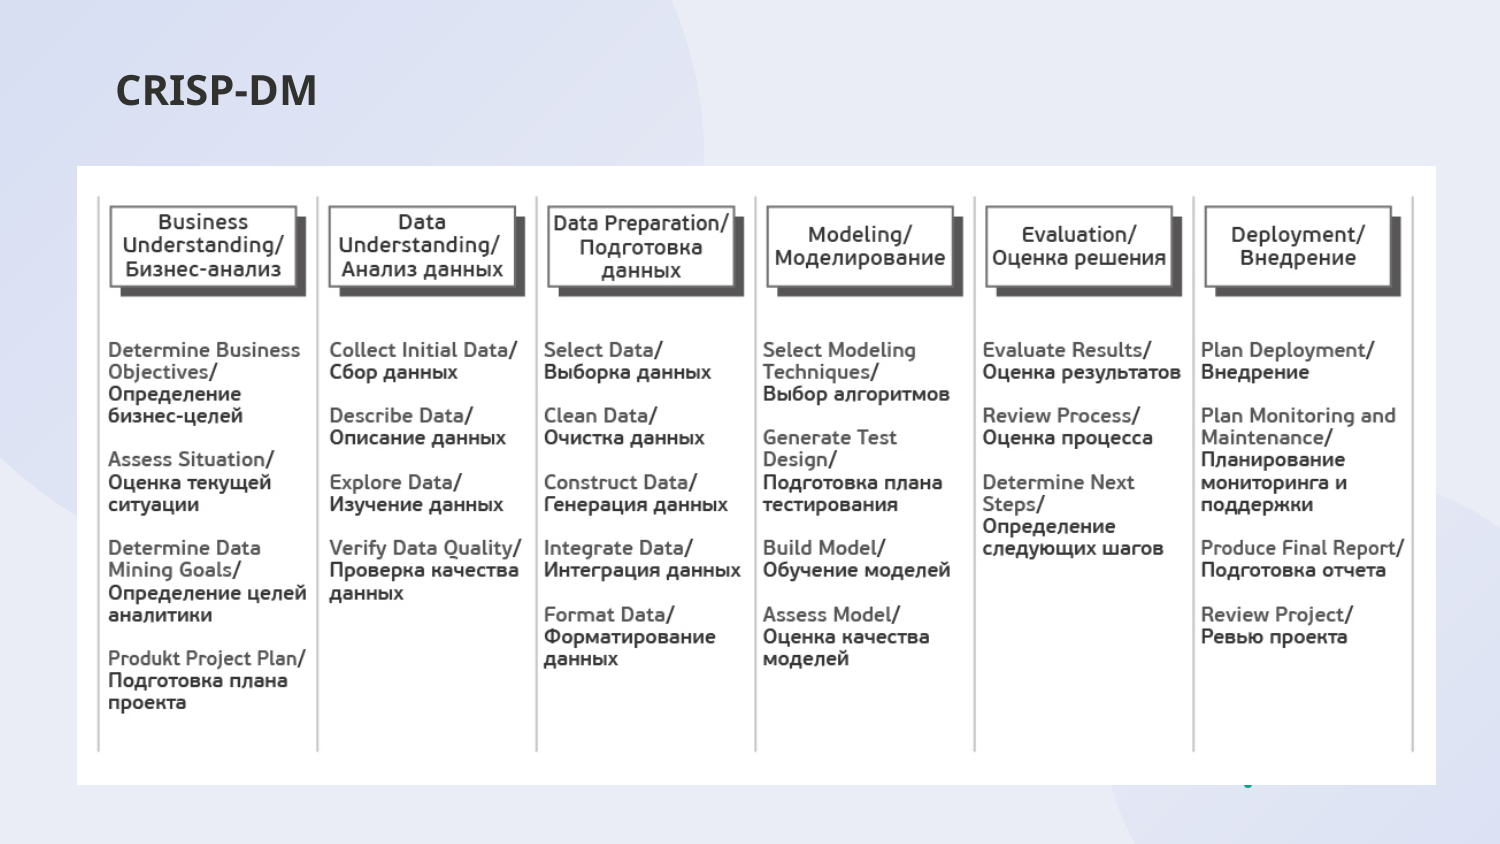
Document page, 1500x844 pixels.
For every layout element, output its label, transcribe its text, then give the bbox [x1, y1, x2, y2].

picture [76, 166, 1437, 788]
title CRISP-DM [115, 63, 1227, 114]
